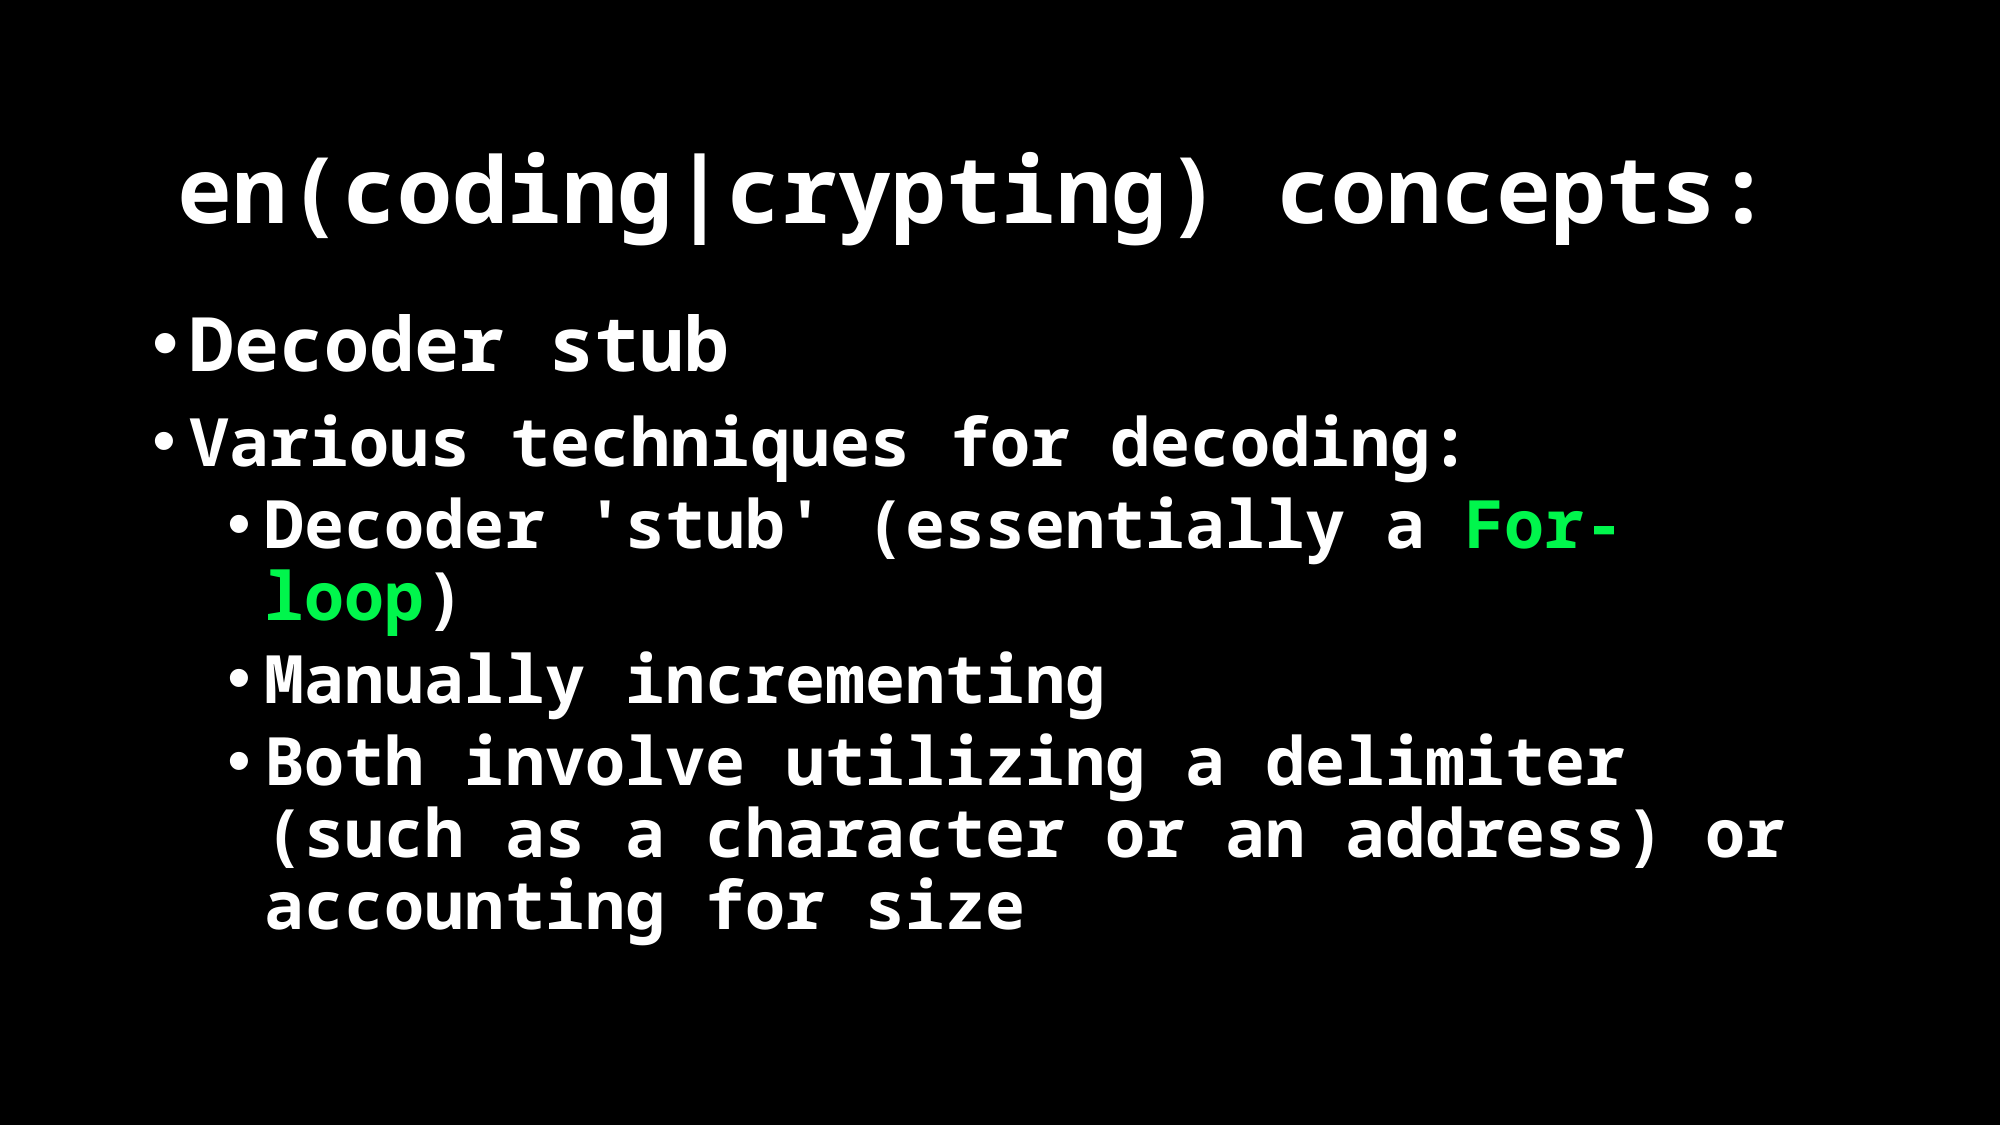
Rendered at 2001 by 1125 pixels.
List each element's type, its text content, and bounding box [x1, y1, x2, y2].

list Decoder stub Various techniques for decoding: Decoder 'stub' (essentially a For-loop) Manually incrementing Both involve utilizing a delimiter (such as a character or an address) or accounting for size [137, 299, 1863, 1014]
text_box en(coding|crypting) concepts: [162, 84, 1888, 303]
